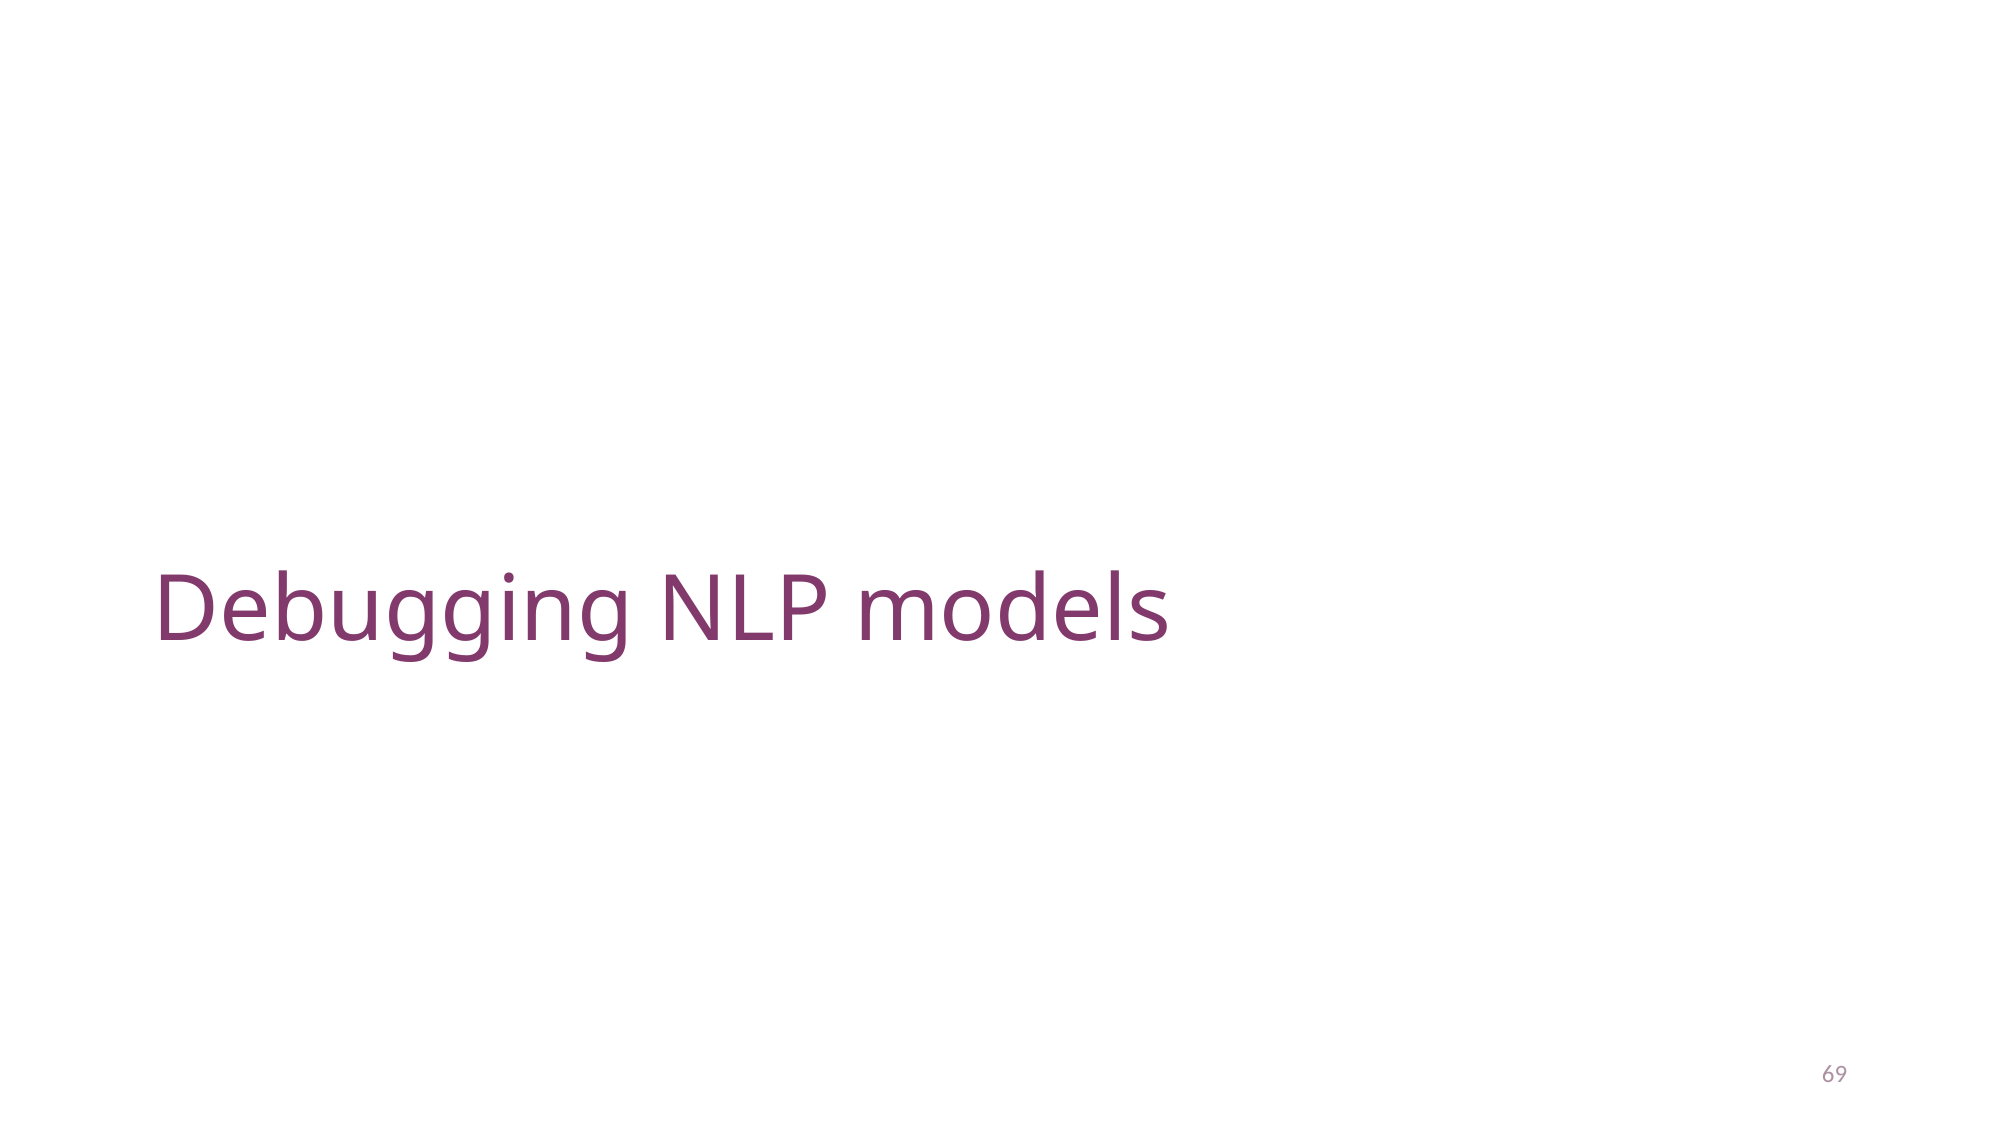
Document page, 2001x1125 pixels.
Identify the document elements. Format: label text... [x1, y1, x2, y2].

title Debugging NLP models [137, 501, 1863, 720]
slide_number 69 [1412, 1042, 1863, 1103]
